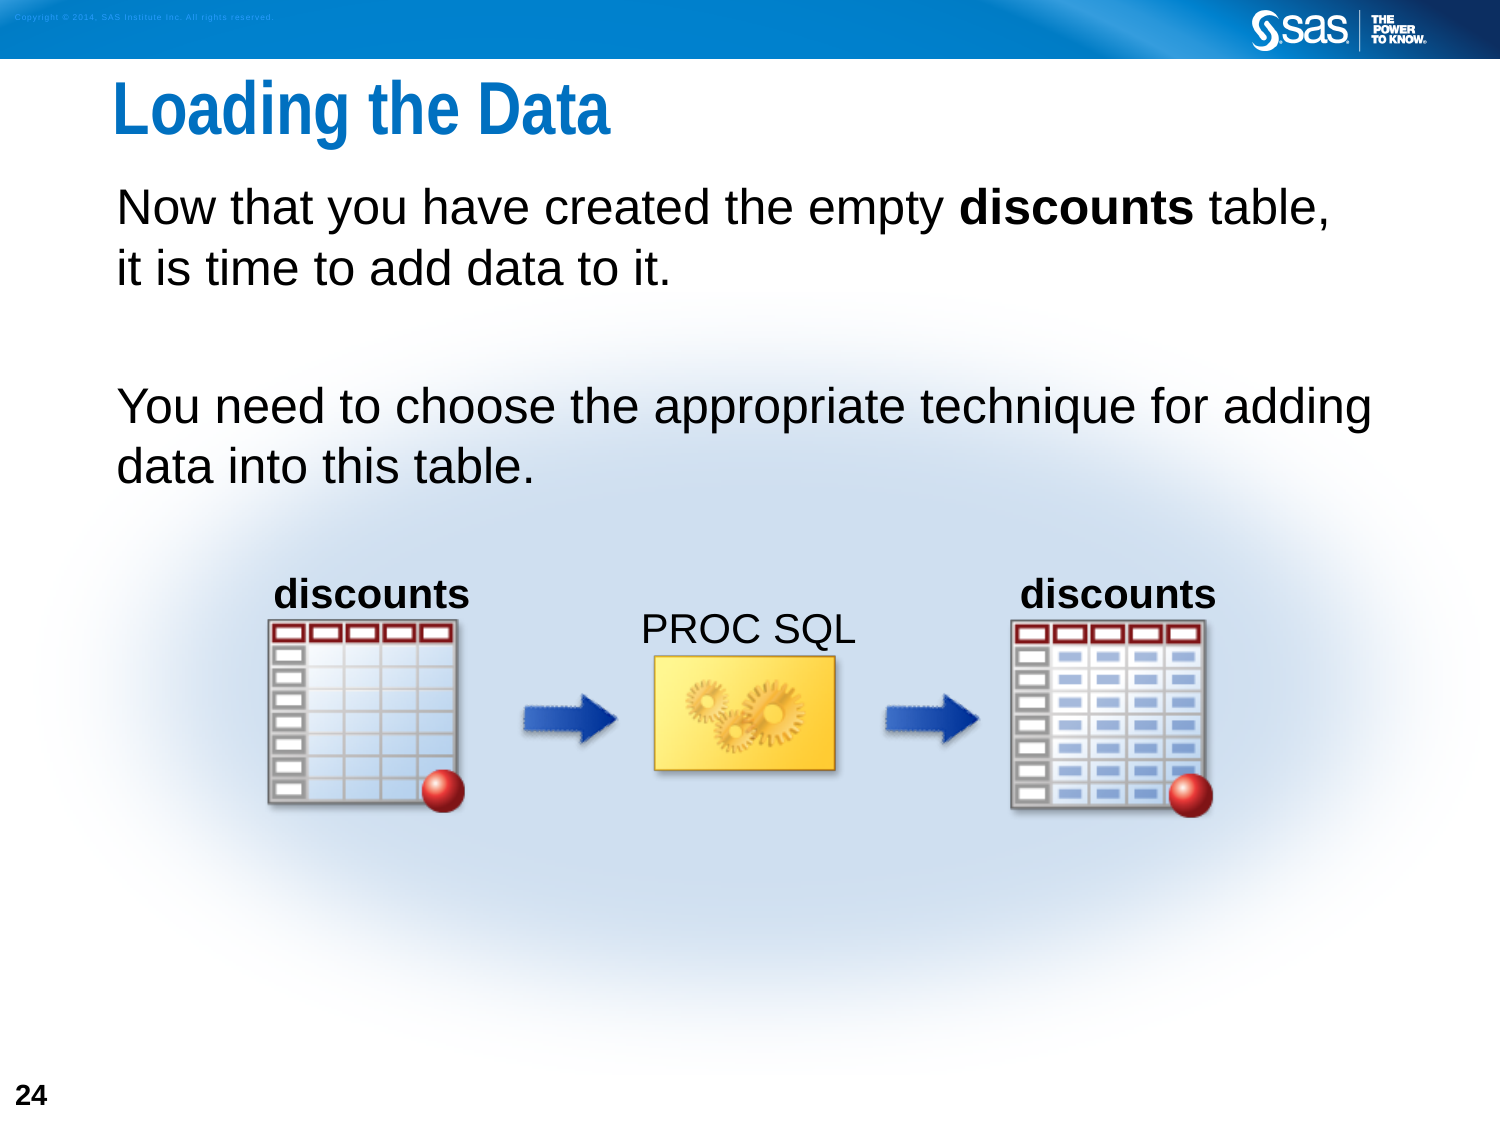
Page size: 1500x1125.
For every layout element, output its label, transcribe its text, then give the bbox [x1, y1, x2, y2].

list Now that you have created the empty discounts table, it is time to add data to it. You need to choose the appropriate technique for adding data into this table. [116, 174, 1400, 291]
picture [18, 292, 1481, 1075]
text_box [624, 594, 873, 790]
picture [0, 0, 1500, 59]
title Loading the Data [112, 75, 1500, 187]
